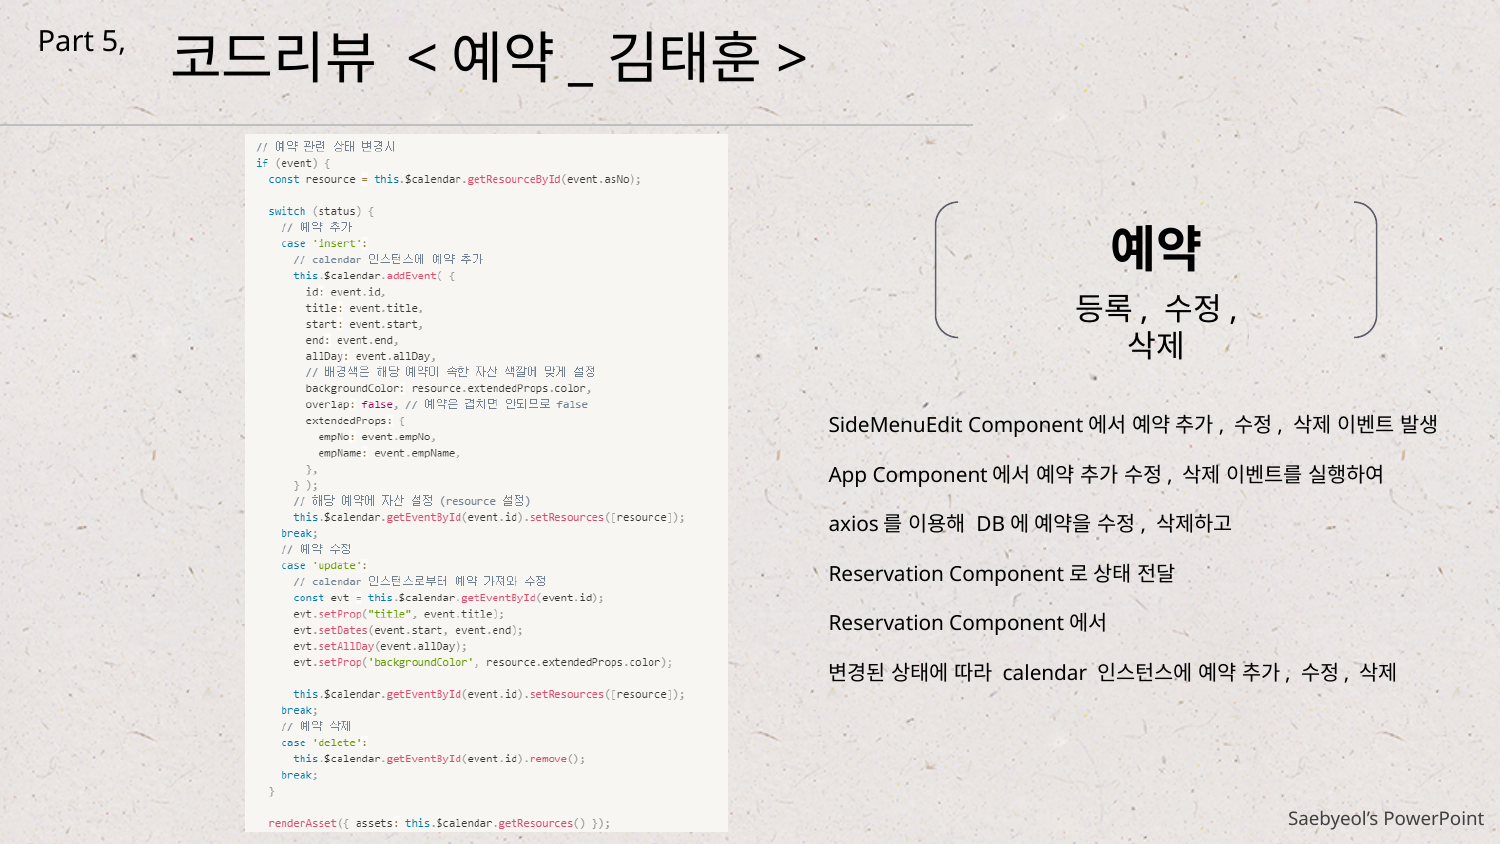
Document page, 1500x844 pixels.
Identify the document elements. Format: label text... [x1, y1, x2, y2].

text_box 코드리뷰 <예약_김태훈> [158, 16, 844, 95]
text_box [935, 202, 1377, 338]
text_box 등록, 수정, 삭제 [1027, 283, 1286, 370]
text_box Part 5, [26, 16, 158, 63]
text_box SideMenuEdit Component에서 예약 추가, 수정, 삭제 이벤트 발생 App Component에서 예약 추가 수정, 삭제 이벤트를 실행하여 axios를 이용해 DB에 예약을 수정, 삭제하고 Reservation Component로 상태 전달 Reservation Component에서 변경된 상태에 따라 calendar 인스턴스에 예약 추가, 수정, 삭제 [817, 402, 1496, 691]
text_box 예약 [950, 211, 1363, 283]
picture [0, 0, 1500, 844]
